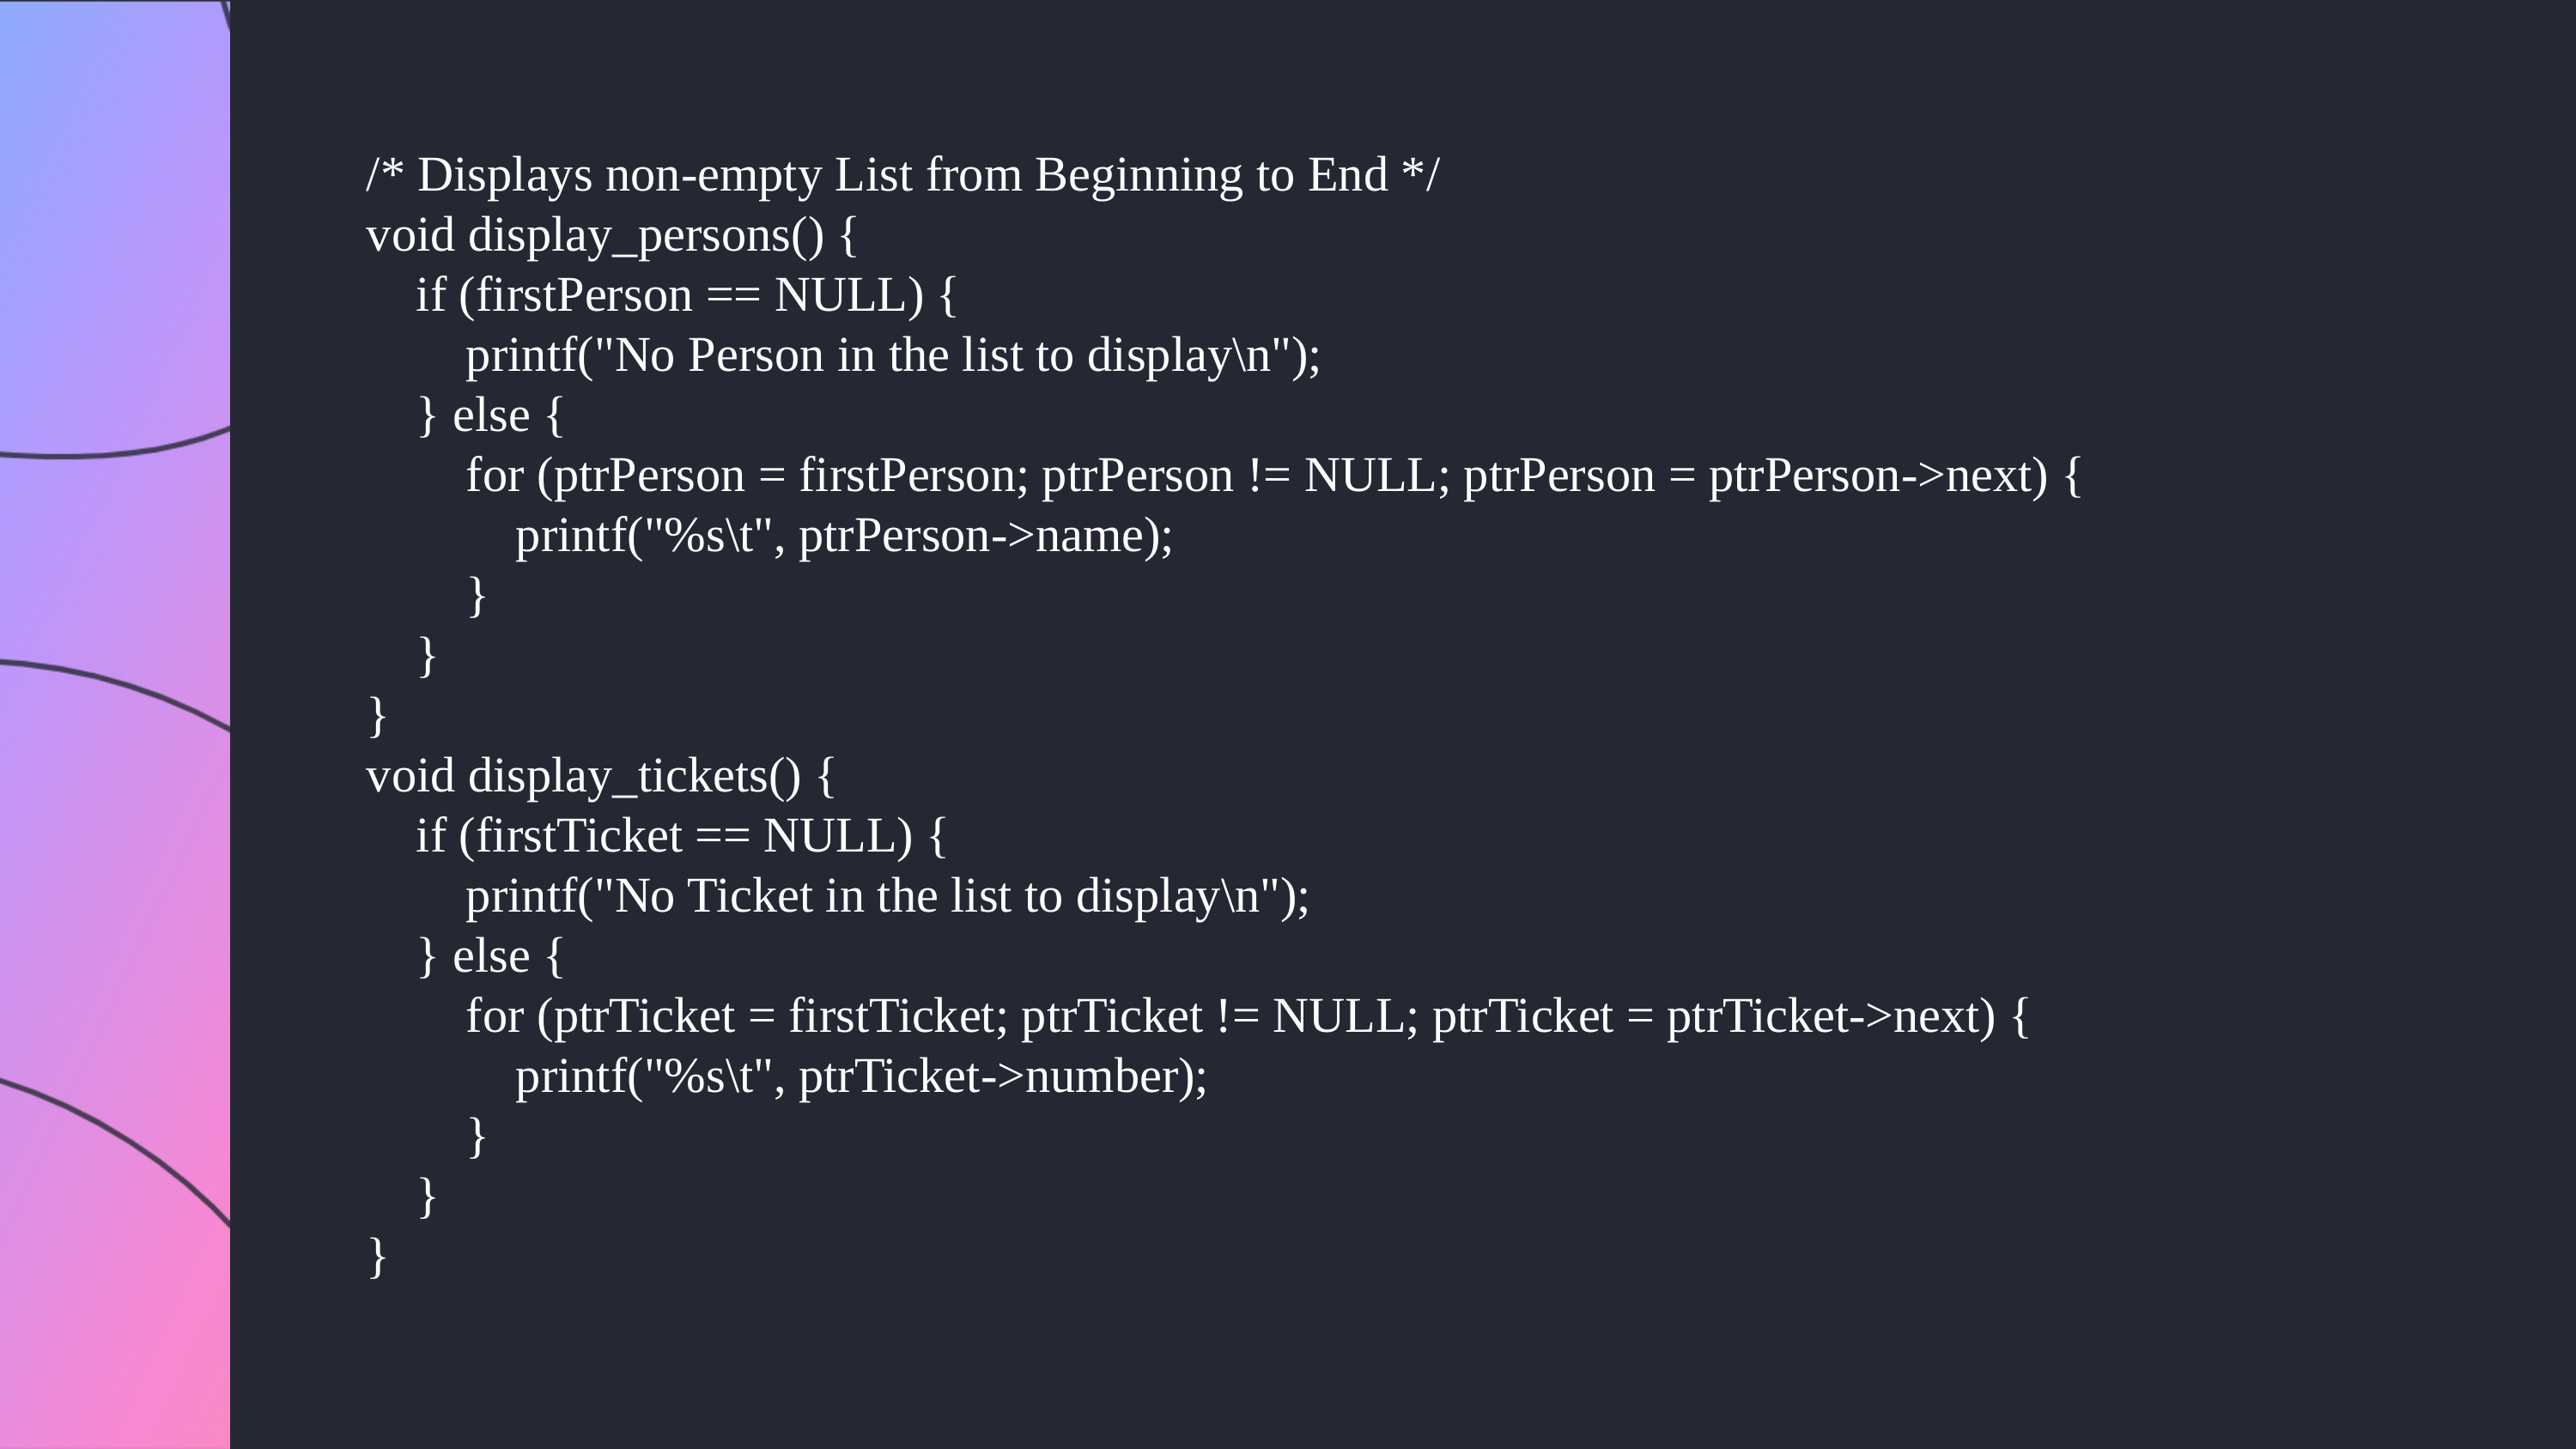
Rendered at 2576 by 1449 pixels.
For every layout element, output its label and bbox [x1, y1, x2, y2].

text_box [0, 0, 2576, 1449]
